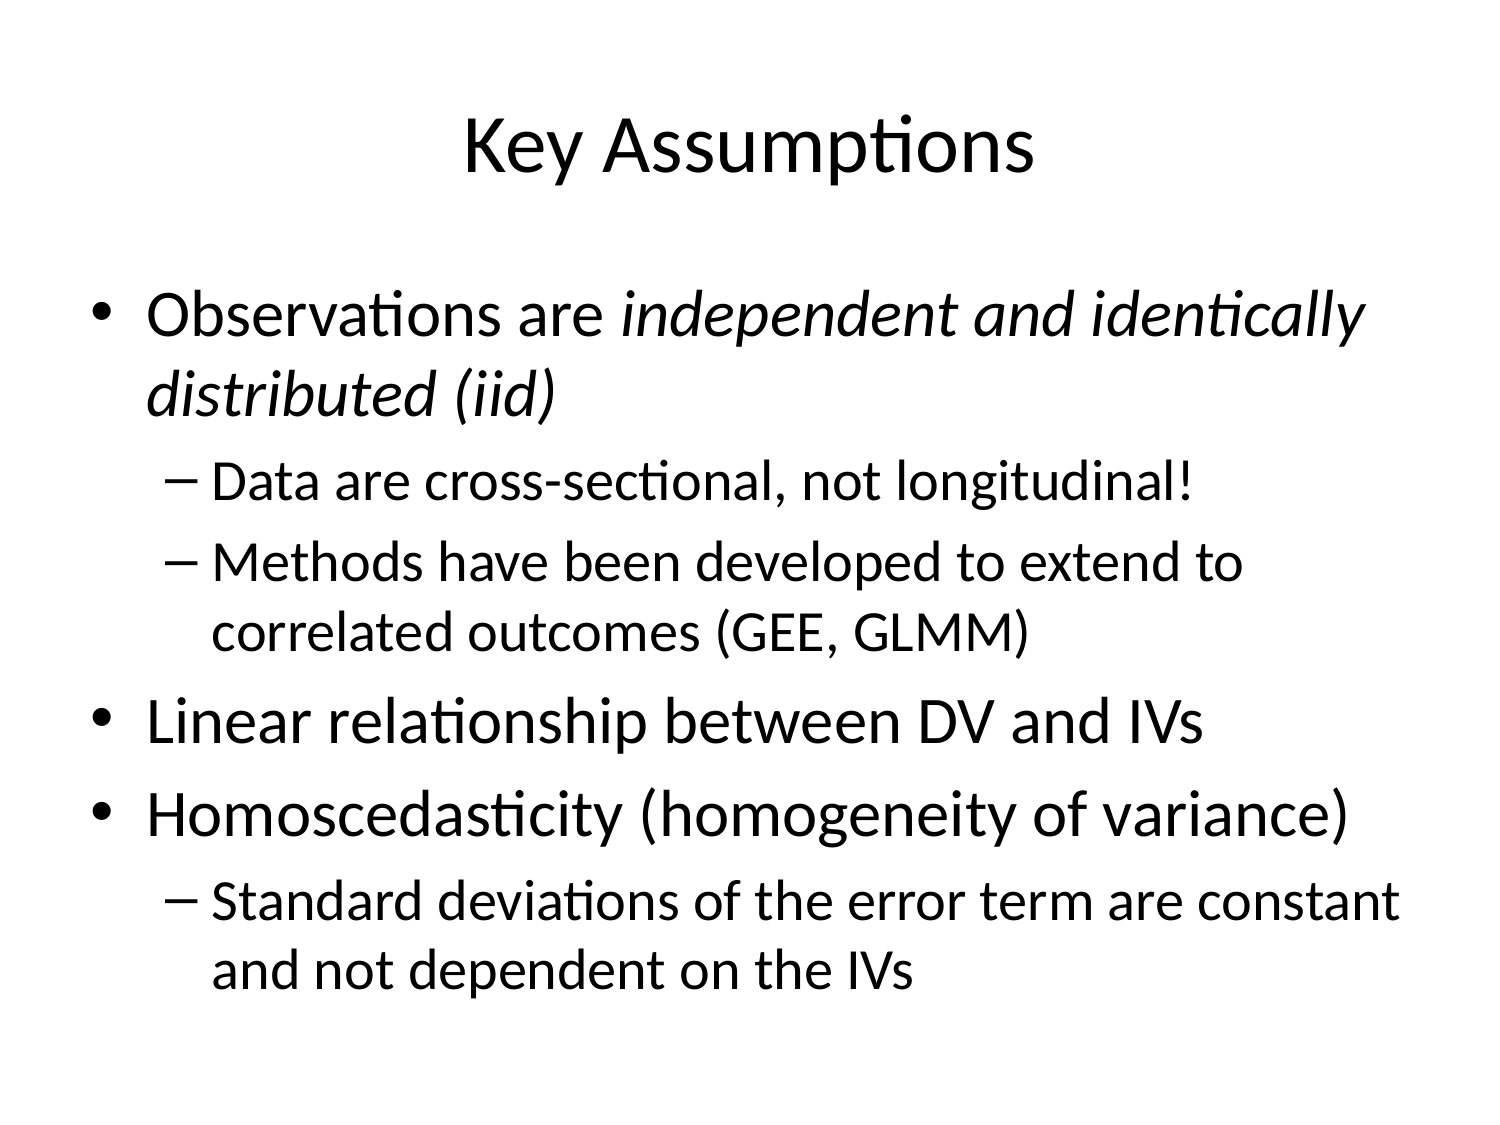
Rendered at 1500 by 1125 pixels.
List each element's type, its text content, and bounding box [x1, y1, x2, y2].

title Key Assumptions [75, 45, 1425, 233]
list Observations are independent and identically distributed (iid) Data are cross-sectional, not longitudinal! Methods have been developed to extend to correlated outcomes (GEE, GLMM) Linear relationship between DV and IVs Homoscedasticity (homogeneity of variance) Standard deviations of the error term are constant and not dependent on the IVs [75, 262, 1425, 1082]
